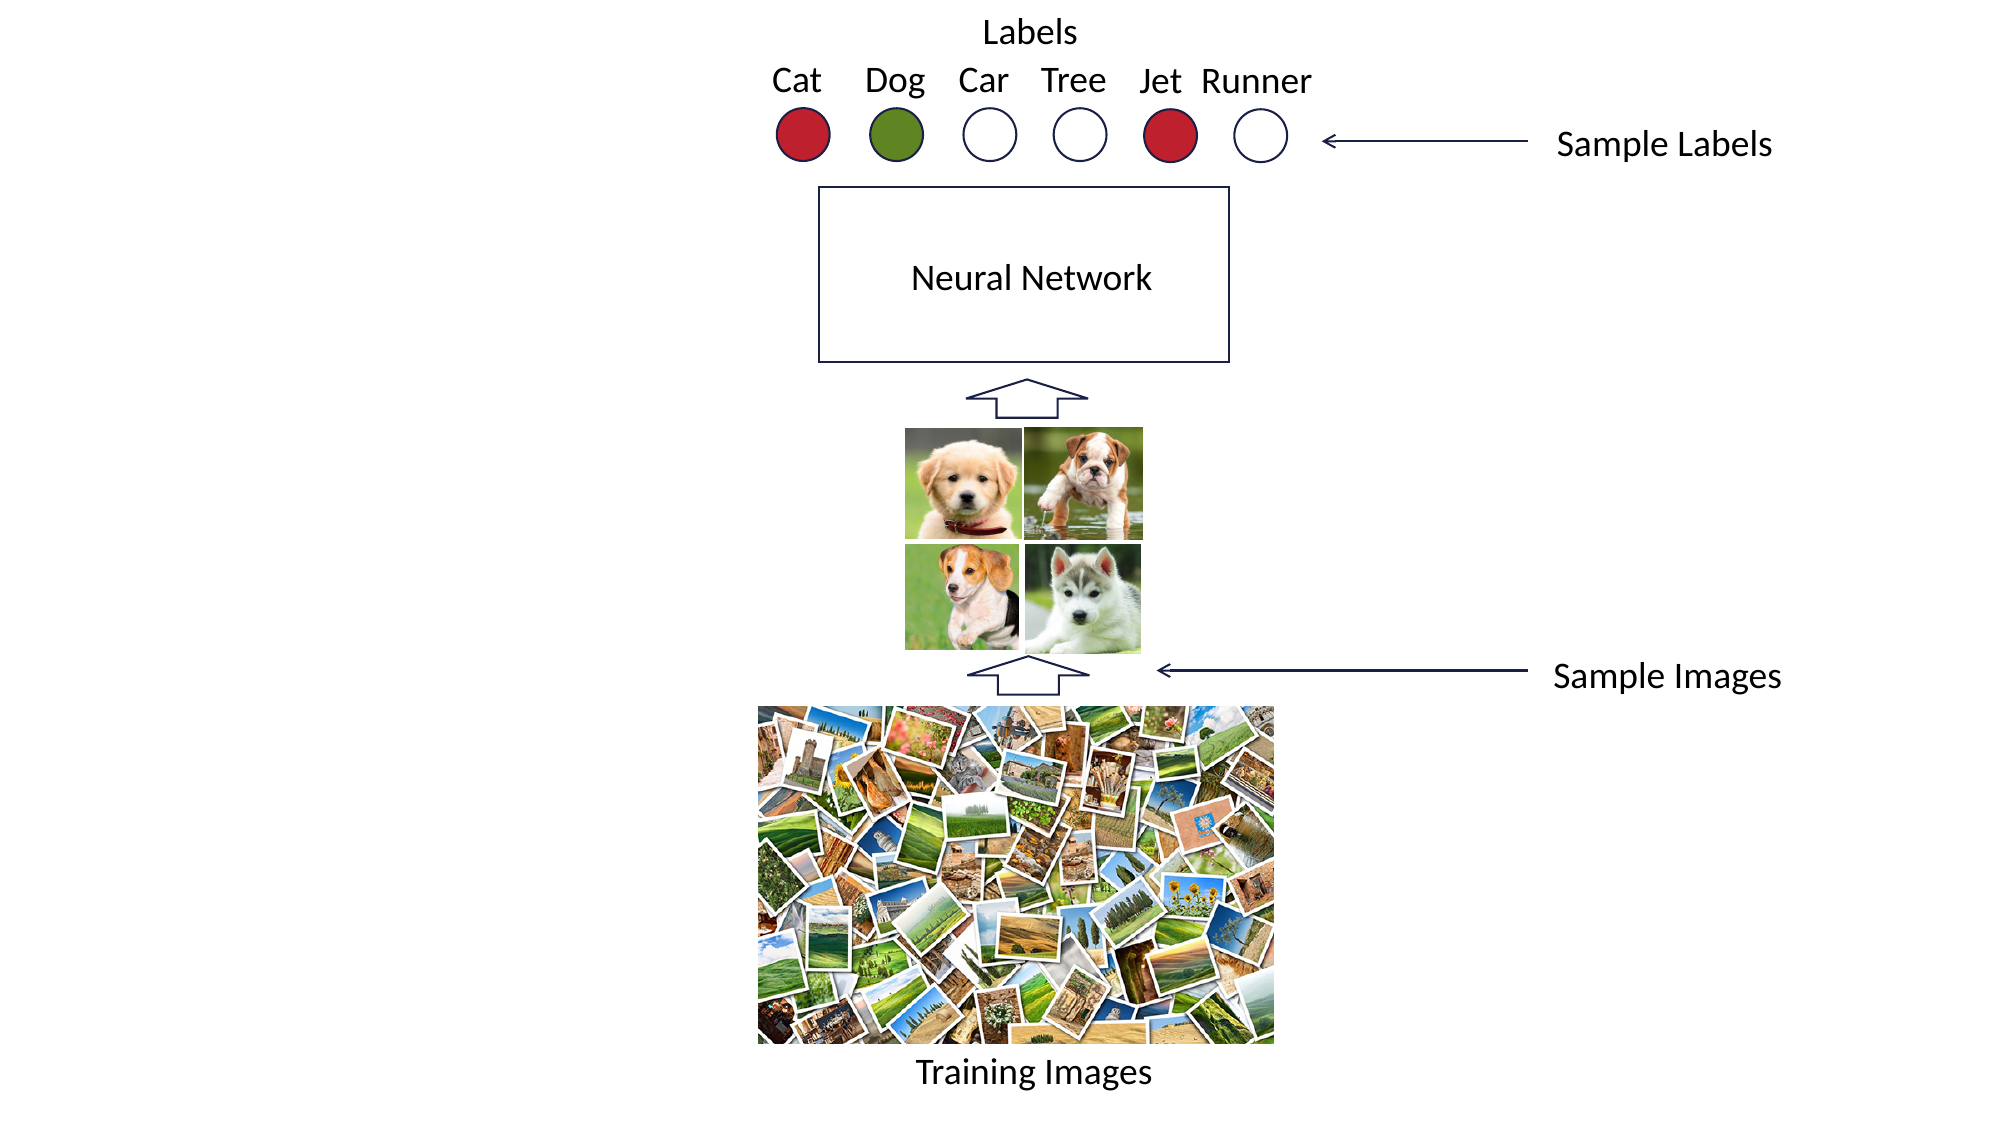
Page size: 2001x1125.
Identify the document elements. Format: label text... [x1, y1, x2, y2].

text_box Jet [1124, 48, 1186, 109]
picture [758, 706, 1274, 1044]
text_box Dog [850, 47, 941, 108]
text_box Runner [1186, 48, 1328, 109]
text_box [1143, 109, 1199, 164]
text_box [965, 378, 1089, 419]
text_box [967, 655, 1090, 696]
text_box [1052, 108, 1108, 163]
text_box Tree [1026, 47, 1122, 108]
text_box Labels [967, 0, 1094, 60]
text_box [1233, 109, 1289, 164]
text_box Sample Images [1538, 644, 1798, 704]
text_box Neural Network [896, 245, 1168, 305]
text_box [962, 108, 1018, 163]
text_box Car [943, 47, 1025, 108]
text_box Cat [757, 47, 838, 108]
text_box [869, 108, 925, 163]
text_box Training Images [900, 1044, 1168, 1100]
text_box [905, 427, 1143, 654]
text_box [775, 108, 831, 163]
text_box Sample Labels [1542, 111, 1789, 171]
text_box [818, 186, 1230, 363]
